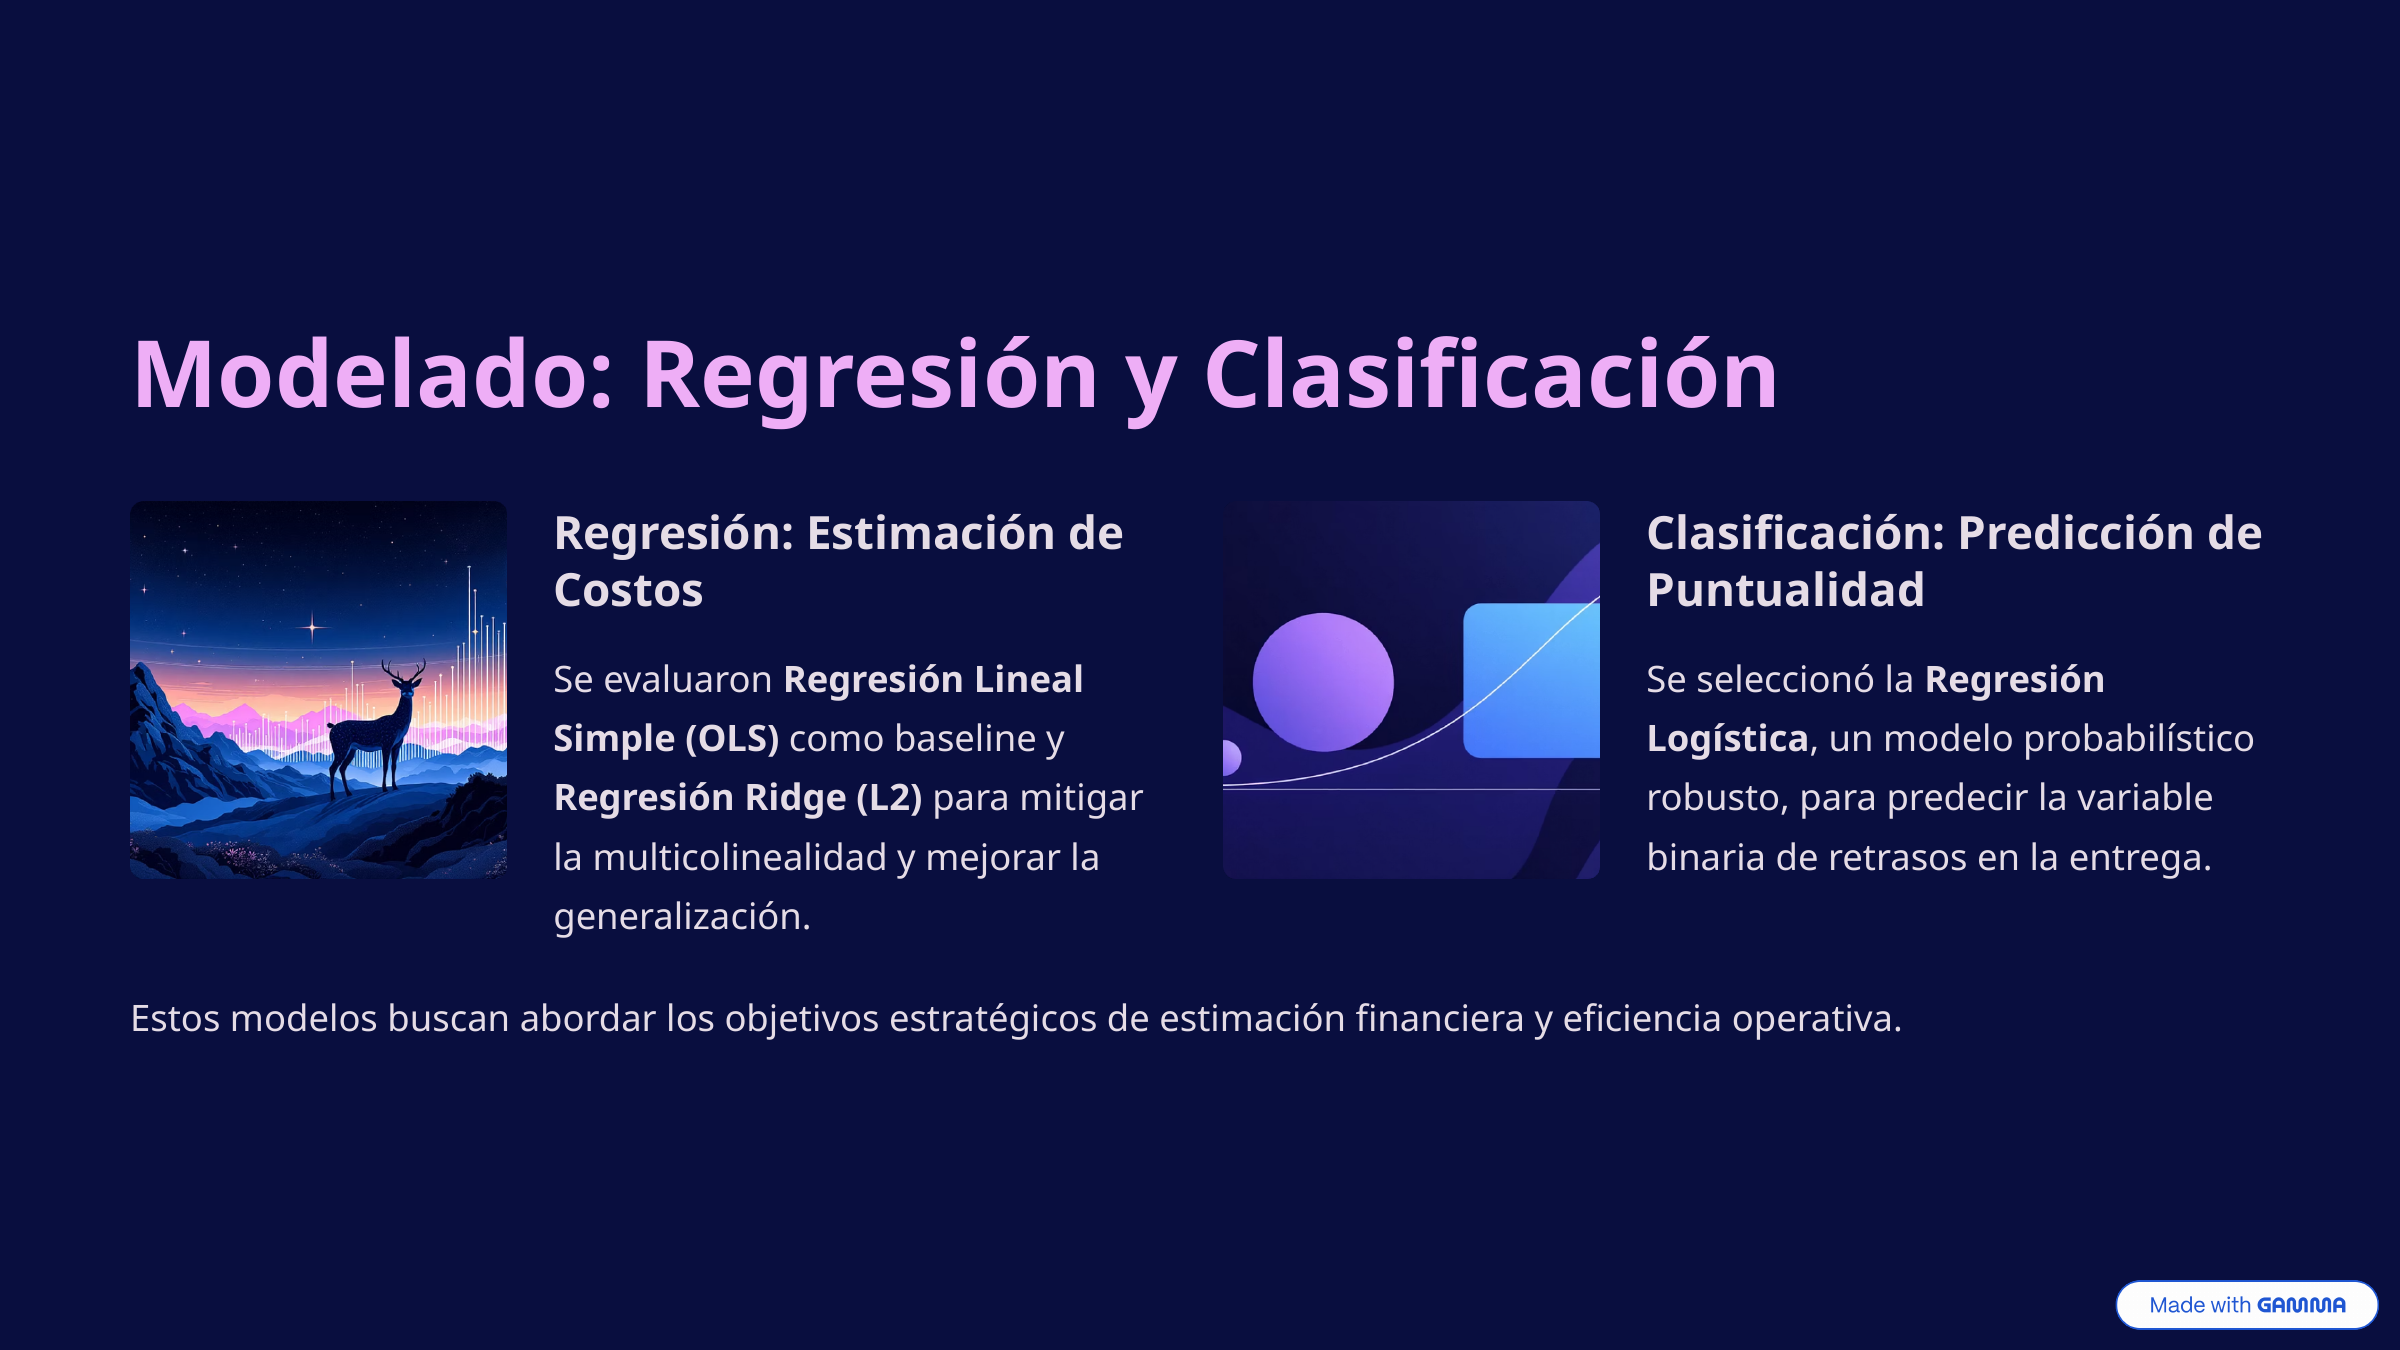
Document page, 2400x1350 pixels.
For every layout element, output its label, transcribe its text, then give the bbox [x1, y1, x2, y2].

text_box Se evaluaron Regresión Lineal Simple (OLS) como baseline y Regresión Ridge (L2) para mitigar la multicolinealidad y mejorar la generalización. [553, 640, 1177, 938]
text_box Regresión: Estimación de Costos [553, 501, 1177, 618]
text_box Se seleccionó la Regresión Logística, un modelo probabilístico robusto, para predecir la variable binaria de retrasos en la entrega. [1646, 640, 2270, 938]
text_box Modelado: Regresión y Clasificación [130, 310, 1793, 428]
picture [1223, 501, 1600, 879]
text_box Clasificación: Predicción de Puntualidad [1646, 501, 2270, 618]
picture [130, 501, 507, 879]
text_box Estos modelos buscan abordar los objetivos estratégicos de estimación financiera y eficiencia operativa. [130, 979, 2270, 1040]
picture [2106, 1271, 2389, 1339]
